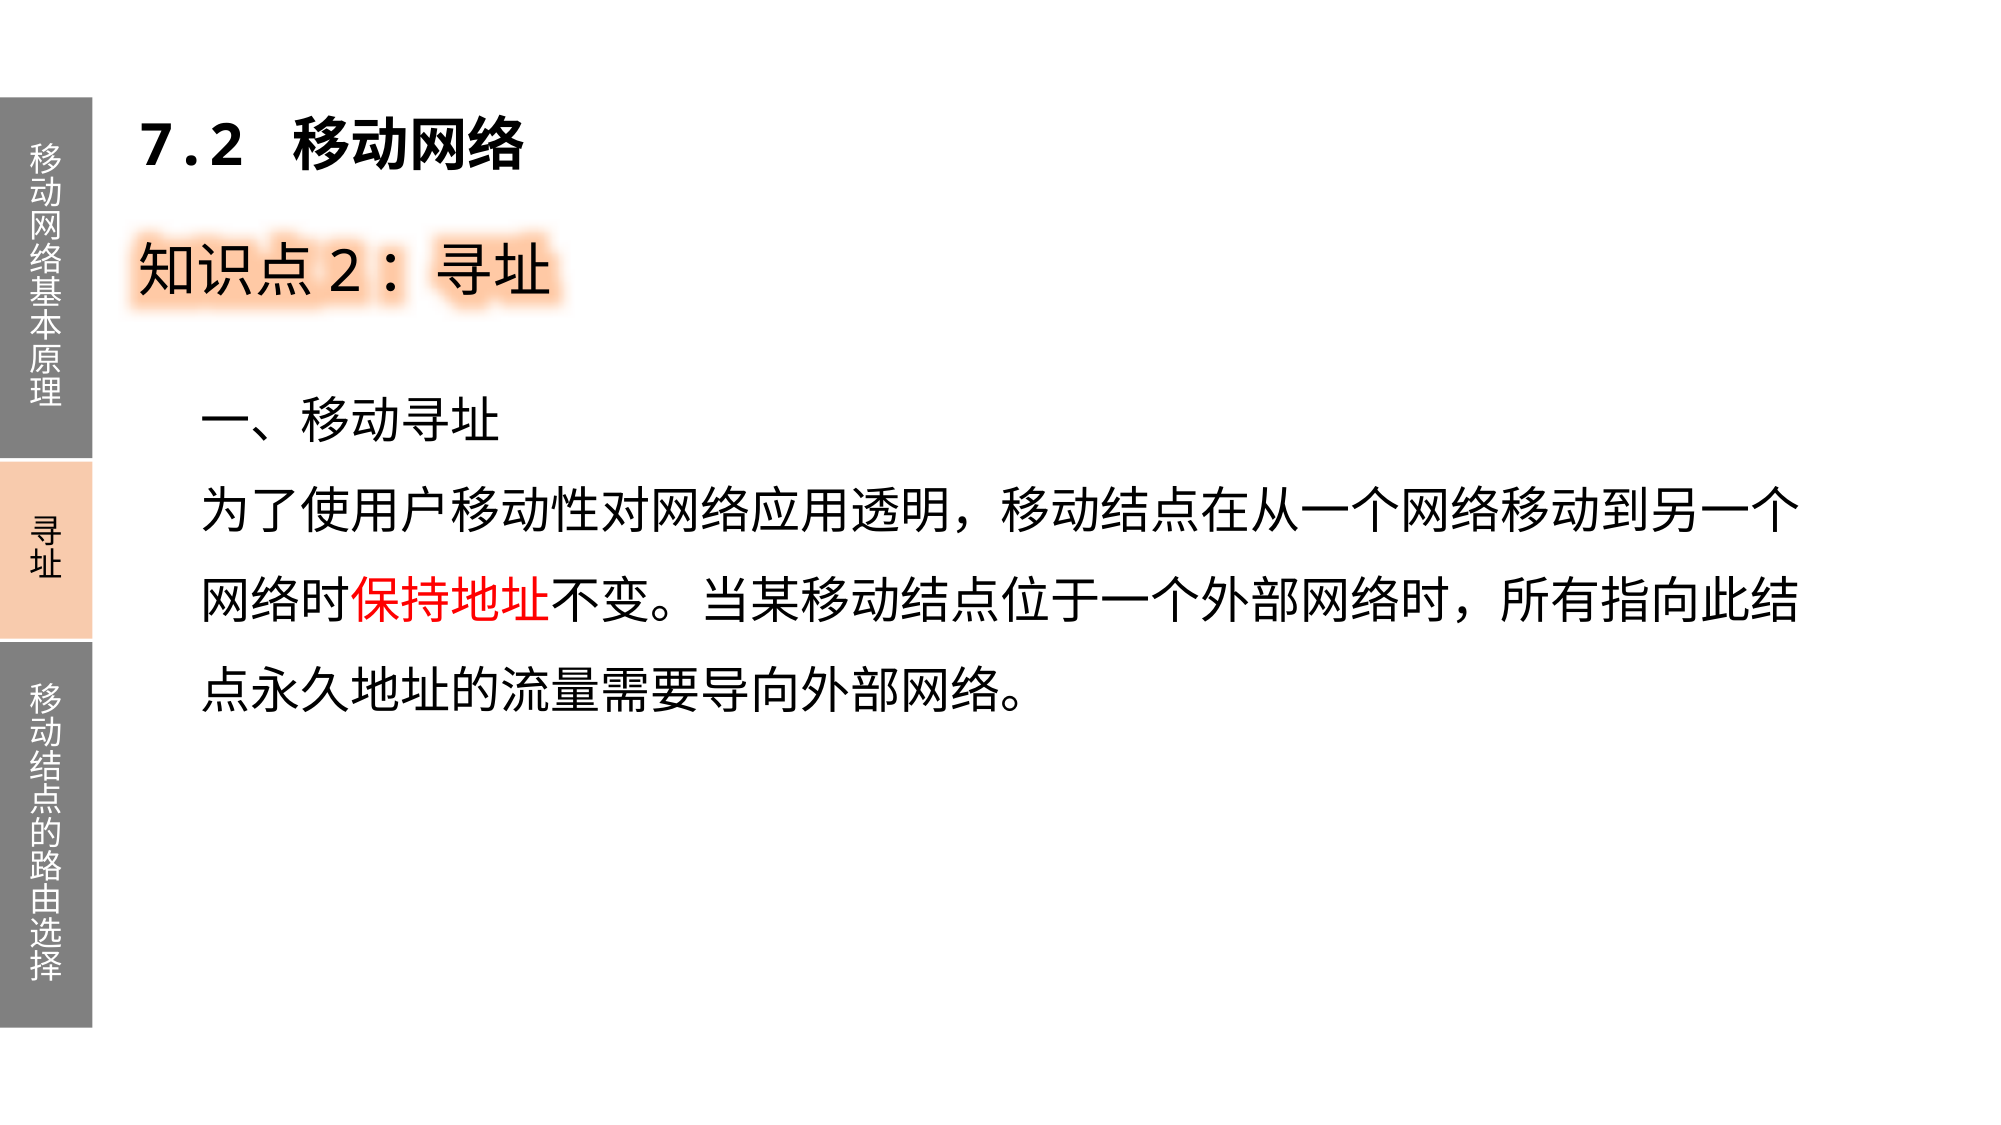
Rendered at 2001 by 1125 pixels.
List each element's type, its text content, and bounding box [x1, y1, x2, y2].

text_box 7.2 移动网络 [120, 97, 1568, 154]
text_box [0, 97, 93, 1028]
text_box 知识点2：寻址 [120, 172, 1945, 329]
text_box 一、移动寻址 为了使用户移动性对网络应用透明，移动结点在从一个网络移动到另一个网络时保持地址不变。当某移动结点位于一个外部网络时，所有指向此结 点永久地址的流量需要导向外部网络。 [186, 350, 1827, 816]
